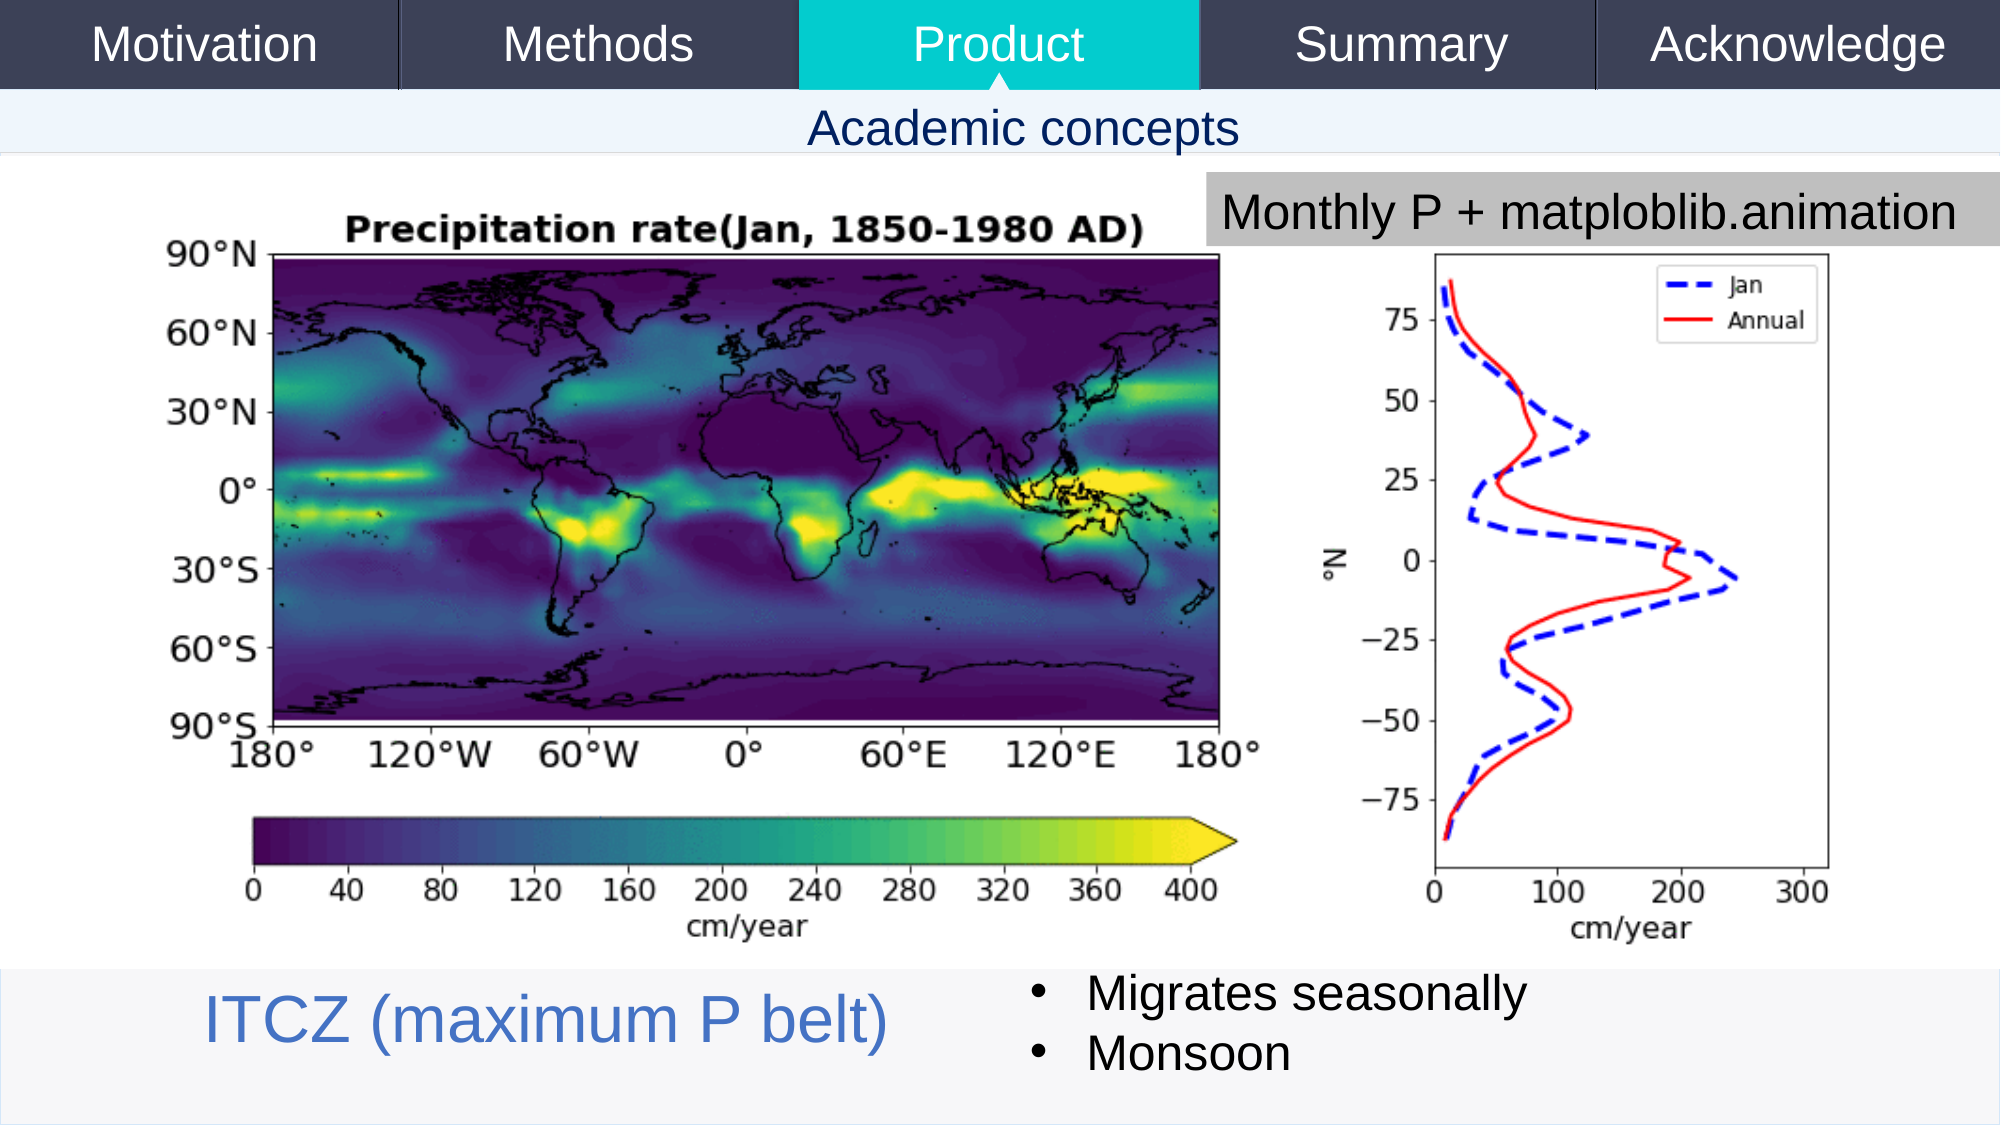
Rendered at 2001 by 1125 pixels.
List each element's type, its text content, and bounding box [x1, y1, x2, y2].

picture [0, 156, 2000, 969]
text_box ITCZ (maximum P belt) [188, 969, 1015, 1125]
text_box Migrates seasonally Monsoon [1015, 969, 1703, 1125]
text_box Academic concepts [787, 80, 1260, 156]
